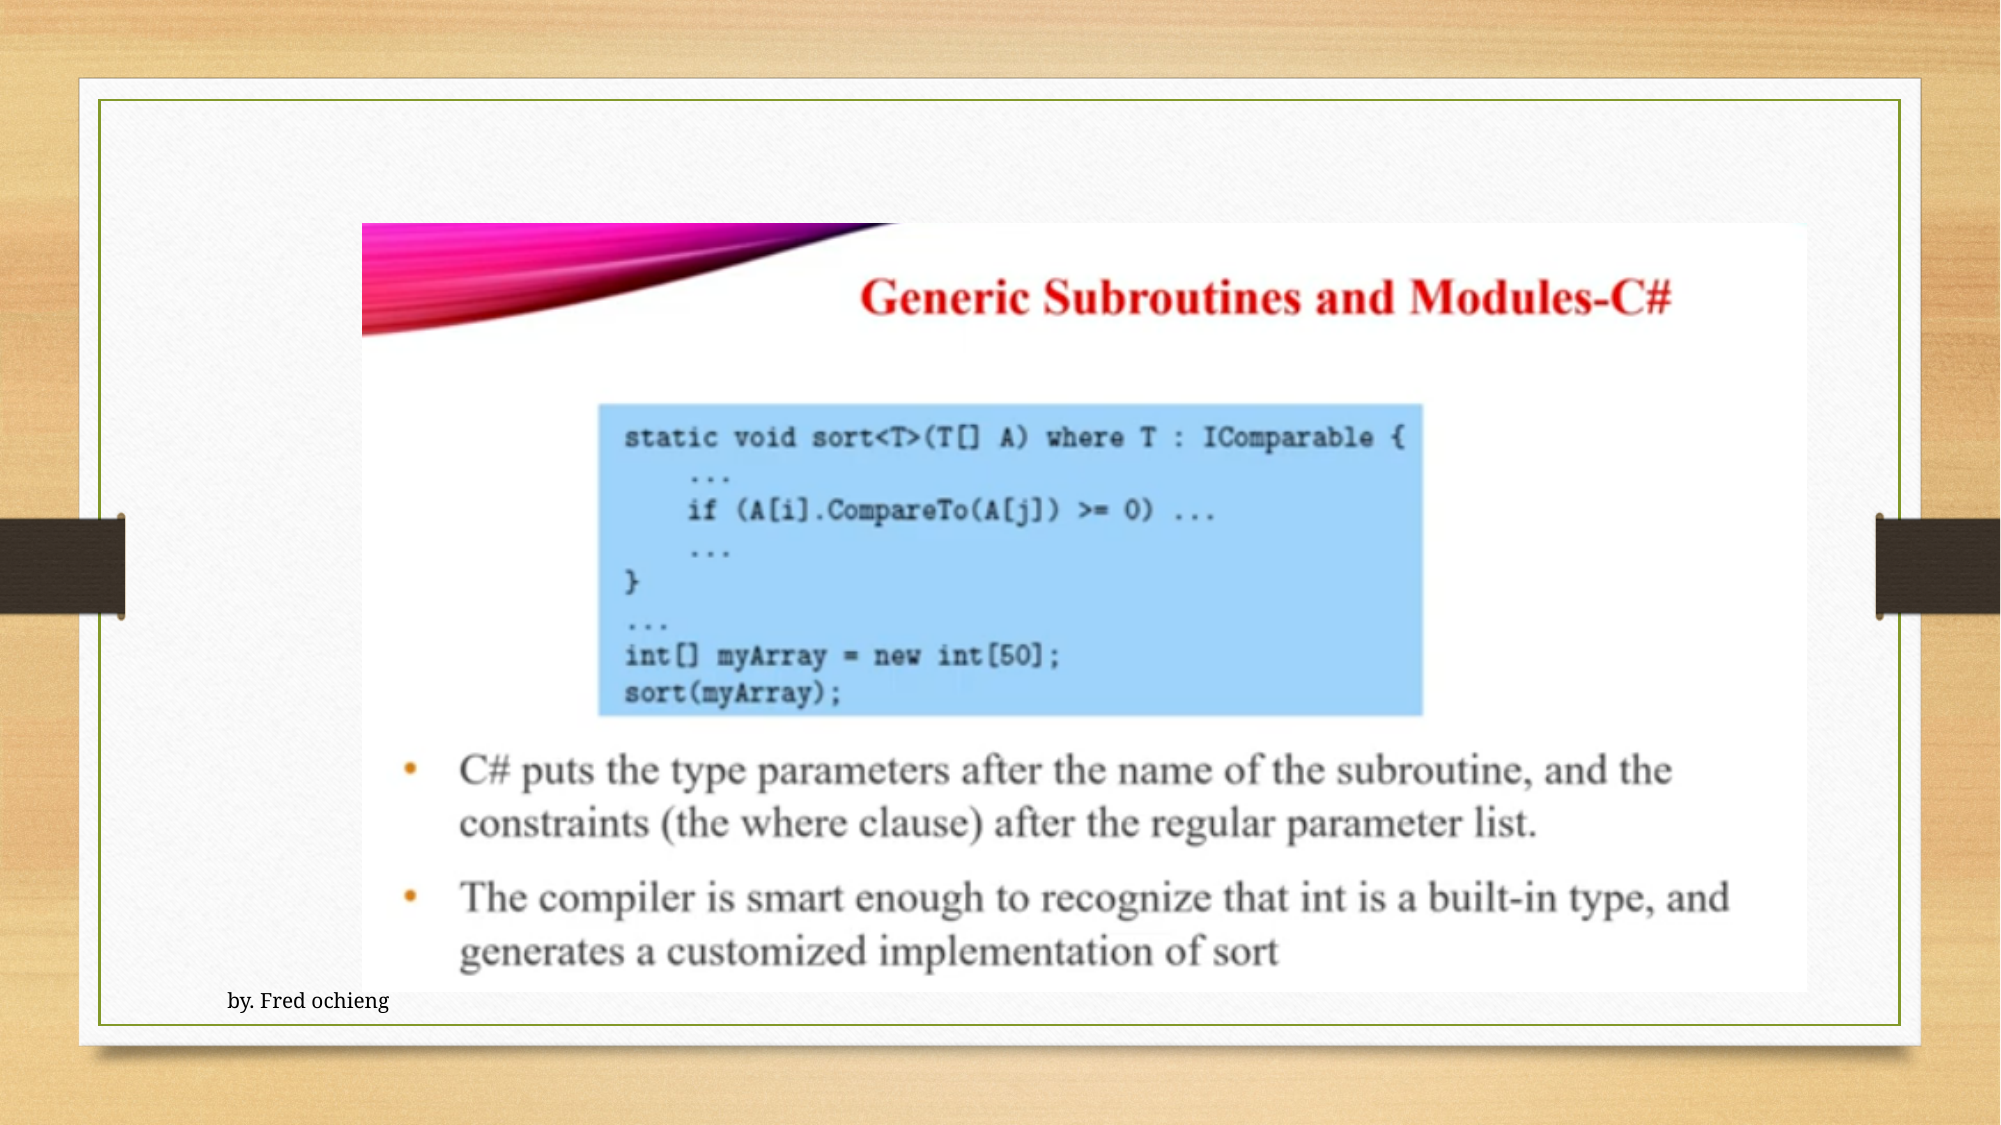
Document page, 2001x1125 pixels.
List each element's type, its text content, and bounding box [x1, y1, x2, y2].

picture [0, 0, 2001, 1125]
footer by. Fred ochieng [212, 979, 1411, 1025]
